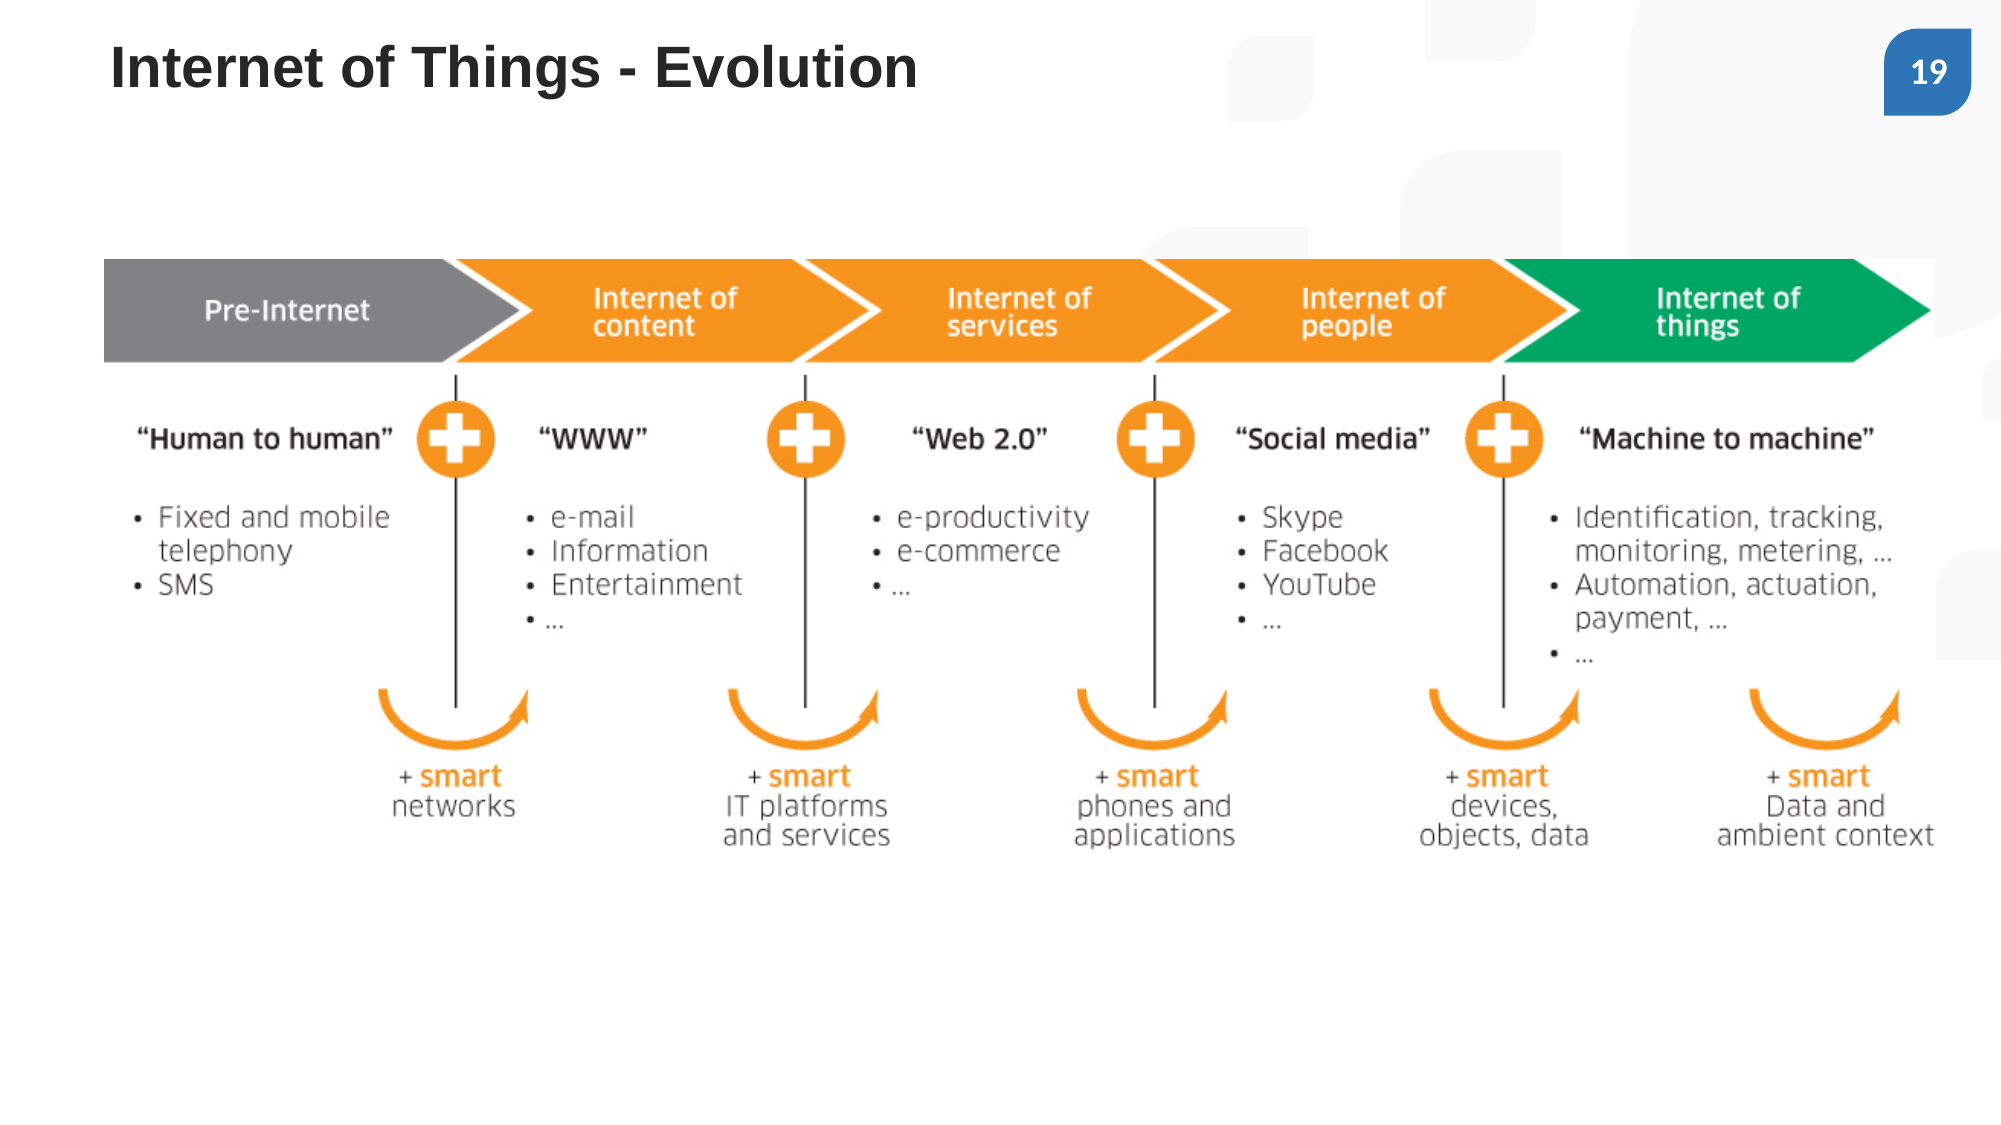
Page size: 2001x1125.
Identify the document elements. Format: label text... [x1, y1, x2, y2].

picture [104, 259, 1935, 852]
title Internet of Things - Evolution [95, 12, 1934, 125]
